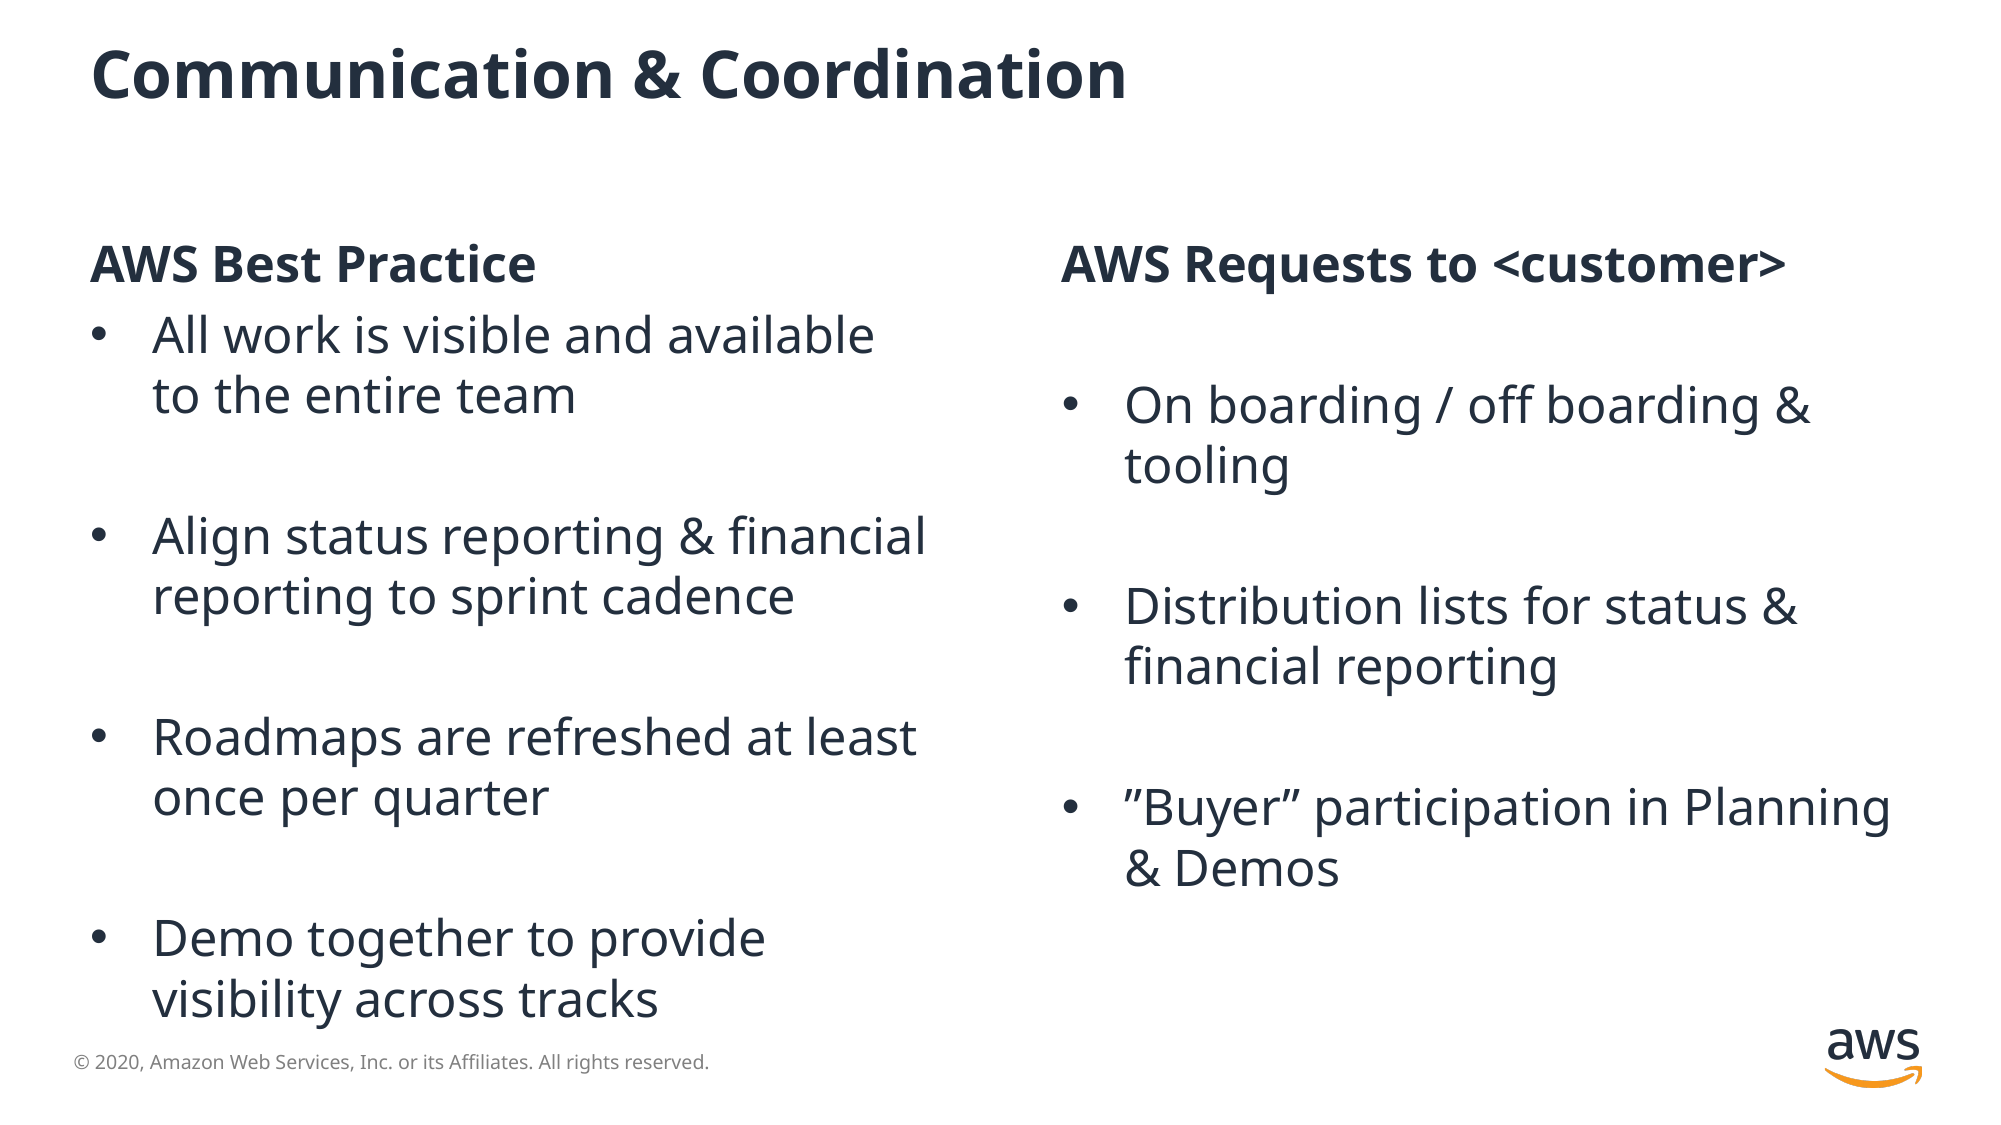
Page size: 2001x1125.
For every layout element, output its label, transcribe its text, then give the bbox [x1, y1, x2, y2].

list AWS Requests to <customer> On boarding / off boarding & tooling Distribution lists for status & financial reporting ”Buyer” participation in Planning & Demos [1046, 224, 1922, 921]
list AWS Best Practice All work is visible and available to the entire team Align status reporting & financial reporting to sprint cadence Roadmaps are refreshed at least once per quarter Demo together to provide visibility across tracks [75, 224, 950, 921]
title Communication & Coordination [75, 25, 1922, 145]
